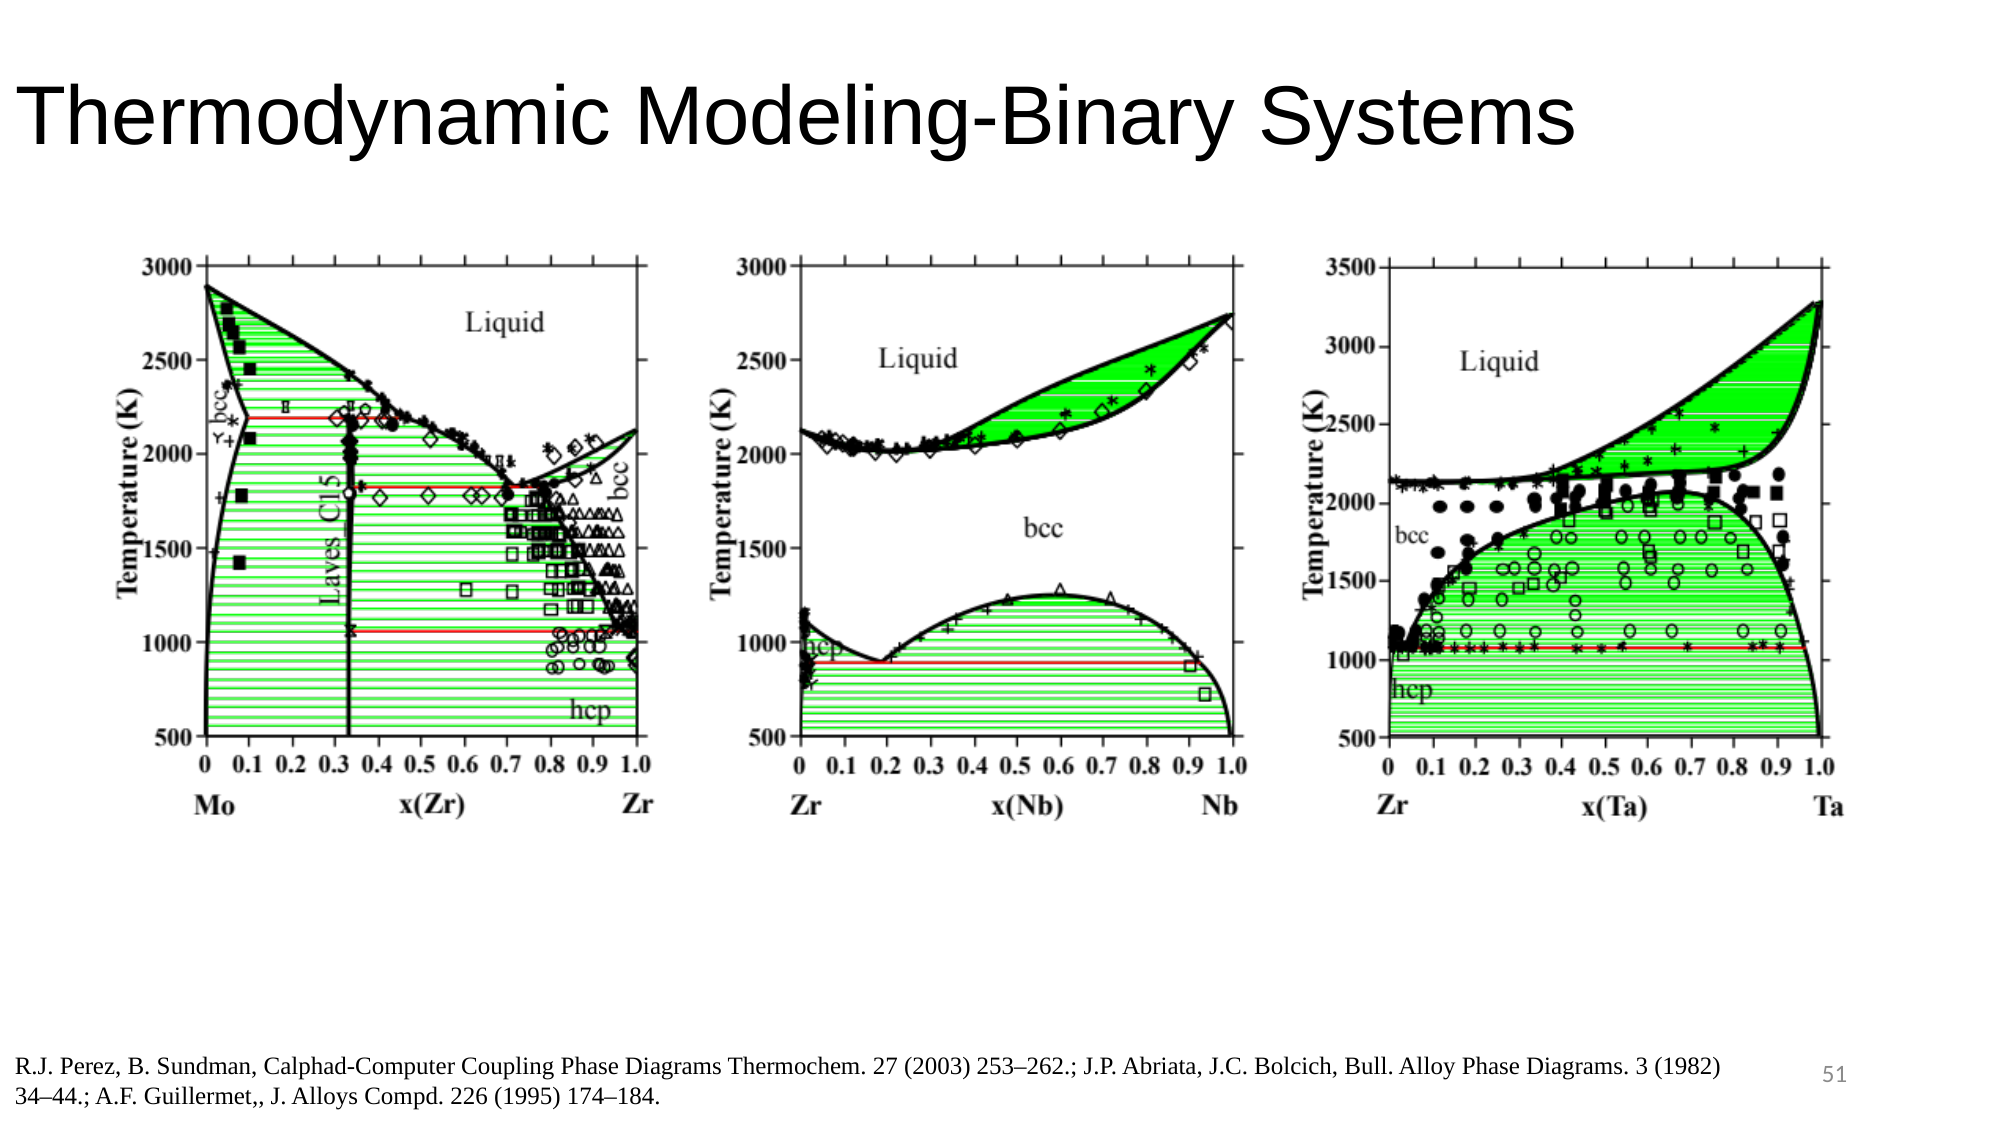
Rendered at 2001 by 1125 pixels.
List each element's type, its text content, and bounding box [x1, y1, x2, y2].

text_box R.J. Perez, B. Sundman, Calphad-Computer Coupling Phase Diagrams Thermochem. 27 (2003) 253–262.; J.P. Abriata, J.C. Bolcich, Bull. Alloy Phase Diagrams. 3 (1982) 34–44.; A.F. Guillermet,, J. Alloys Compd. 226 (1995) 174–184. [0, 1042, 1781, 1118]
picture [1284, 244, 1860, 838]
picture [691, 244, 1261, 838]
picture [97, 244, 669, 838]
slide_number 51 [1781, 1042, 1863, 1103]
title Thermodynamic Modeling-Binary Systems [0, 25, 1725, 209]
